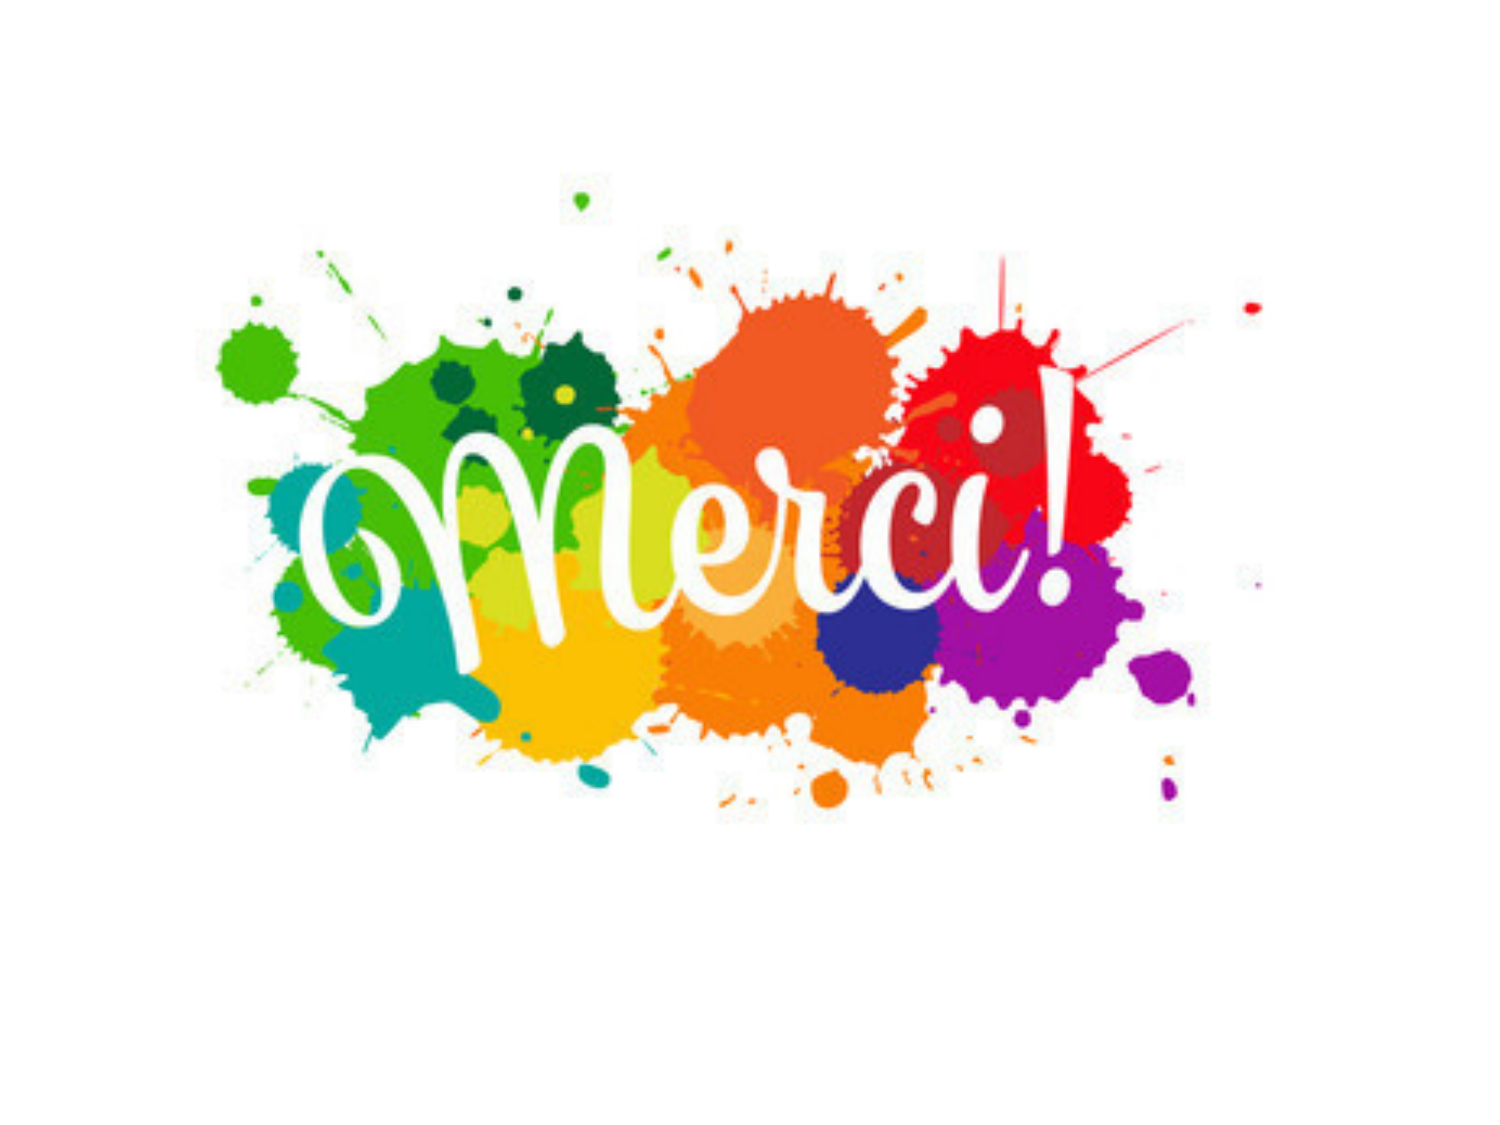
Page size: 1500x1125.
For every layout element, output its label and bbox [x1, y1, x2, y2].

picture [170, 148, 1286, 929]
